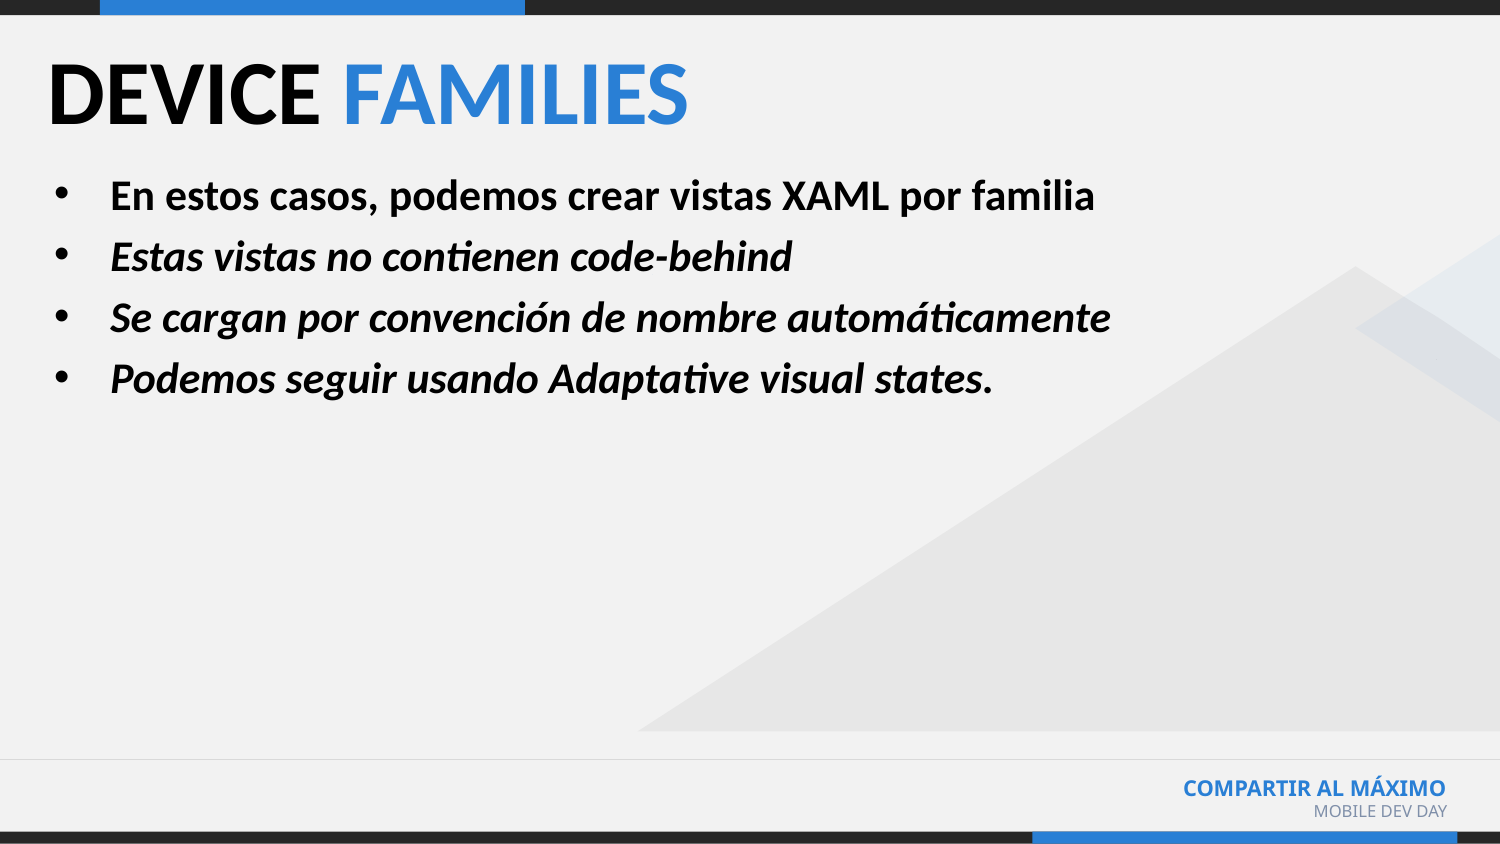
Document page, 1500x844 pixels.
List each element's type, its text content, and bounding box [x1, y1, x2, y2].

list En estos casos, podemos crear vistas XAML por familia Estas vistas no contienen code-behind Se cargan por convención de nombre automáticamente Podemos seguir usando Adaptative visual states. [31, 148, 1500, 844]
title DEVICE FAMILIES [33, 25, 1467, 147]
